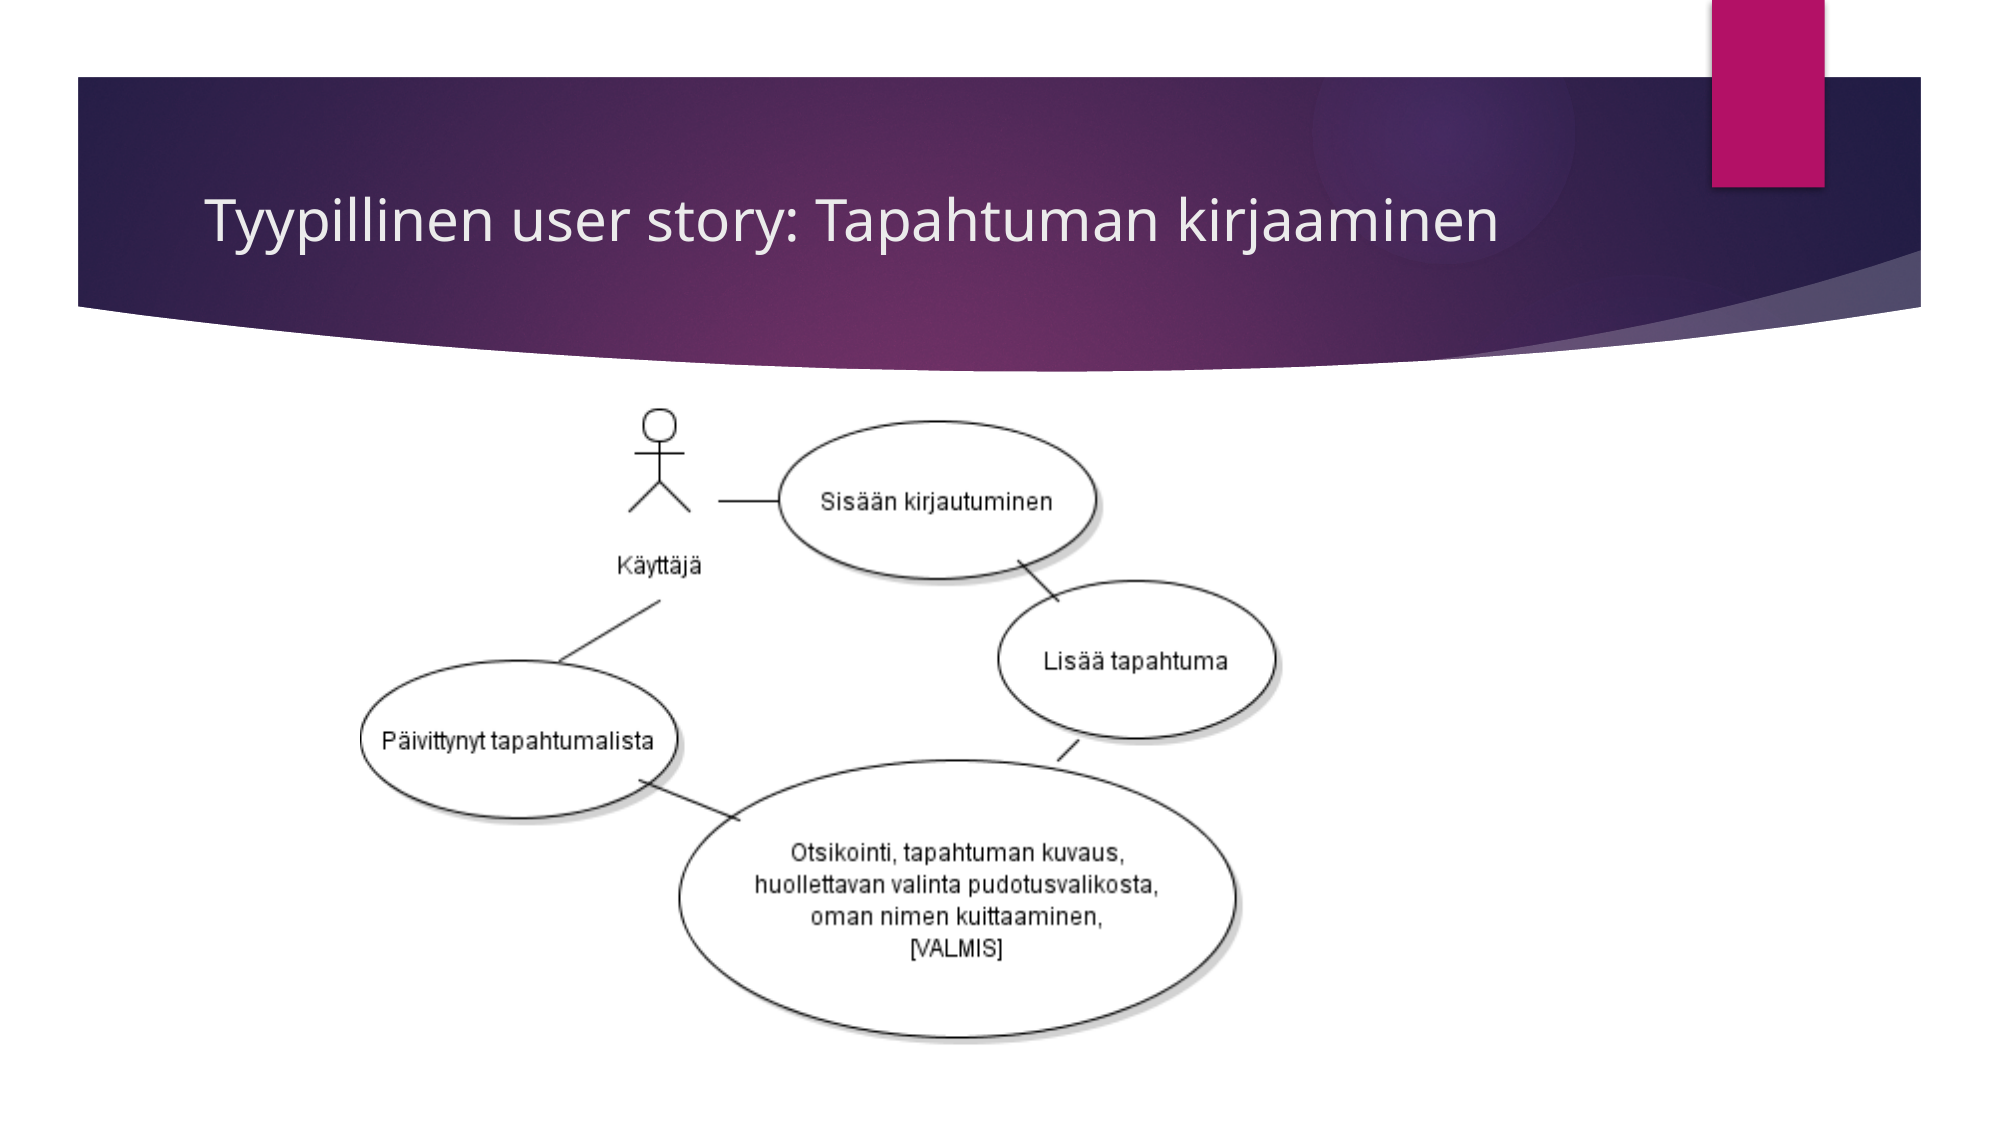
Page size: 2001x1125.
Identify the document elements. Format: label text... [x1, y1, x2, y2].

title Tyypillinen user story: Tapahtuman kirjaaminen [189, 159, 1627, 276]
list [360, 401, 1287, 1049]
